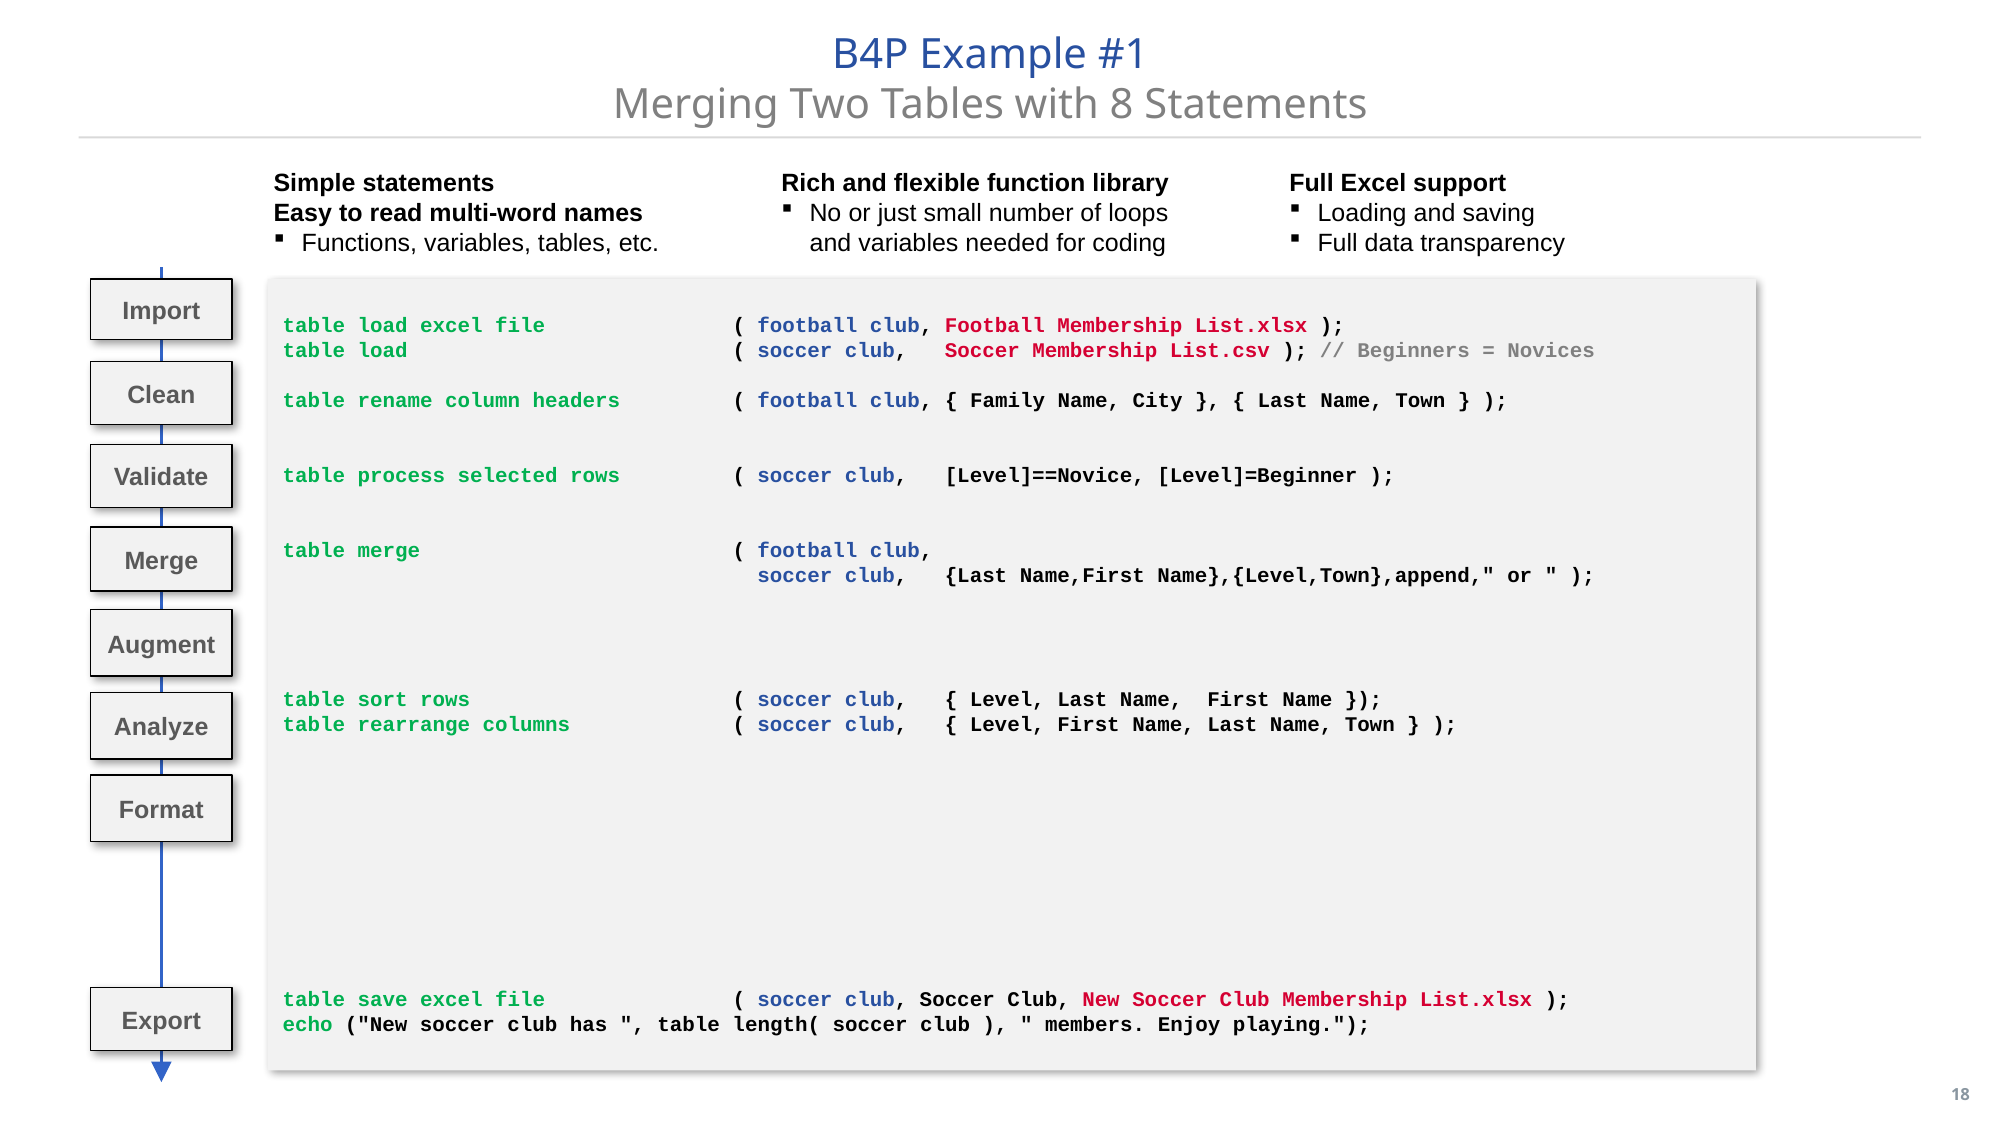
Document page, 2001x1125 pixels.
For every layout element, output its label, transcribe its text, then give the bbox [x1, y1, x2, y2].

text_box Rich and flexible function library No or just small number of loops and variables needed for coding [773, 159, 1250, 269]
text_box Validate [88, 442, 157, 509]
text_box Full Excel support Loading and saving Full data transparency [1281, 159, 1758, 269]
text_box Augment [88, 608, 157, 678]
text_box Merge [88, 525, 157, 593]
text_box Clean [166, 360, 234, 427]
text_box Validate [166, 442, 234, 509]
text_box Augment [166, 608, 234, 678]
text_box Export [88, 986, 157, 1053]
text_box Analyze [166, 690, 234, 761]
text_box Merge [166, 525, 234, 593]
text_box Export [166, 986, 234, 1053]
text_box Import [166, 277, 234, 342]
text_box Format [166, 773, 234, 844]
text_box Simple statements Easy to read multi-word names Functions, variables, tables, etc. [266, 159, 742, 269]
text_box Format [88, 773, 157, 844]
text_box Import [88, 277, 157, 342]
text_box Analyze [88, 690, 157, 761]
text_box B4P Example #1 Merging Two Tables with 8 Statements [76, 19, 1920, 137]
text_box table load excel file ( football club, Football Membership List.xlsx ); table load ( soccer club, Soccer Membership List.csv ); // Beginners = Novices table rename column headers ( football club, { Family Name, City }, { Last Name, Town } ); table process selected rows ( soccer club, [Level]==Novice, [Level]=Beginner ); table merge ( football club, soccer club, {Last Name,First Name},{Level,Town},append," or " ); table sort rows ( soccer club, { Level, Last Name, First Name }); table rearrange columns ( soccer club, { Level, First Name, Last Name, Town } ); table save excel file ( soccer club, Soccer Club, New Soccer Club Membership List.xlsx ); echo ("New soccer club has ", table length( soccer club ), " members. Enjoy playing."); [267, 278, 1756, 1071]
text_box Clean [88, 360, 157, 427]
